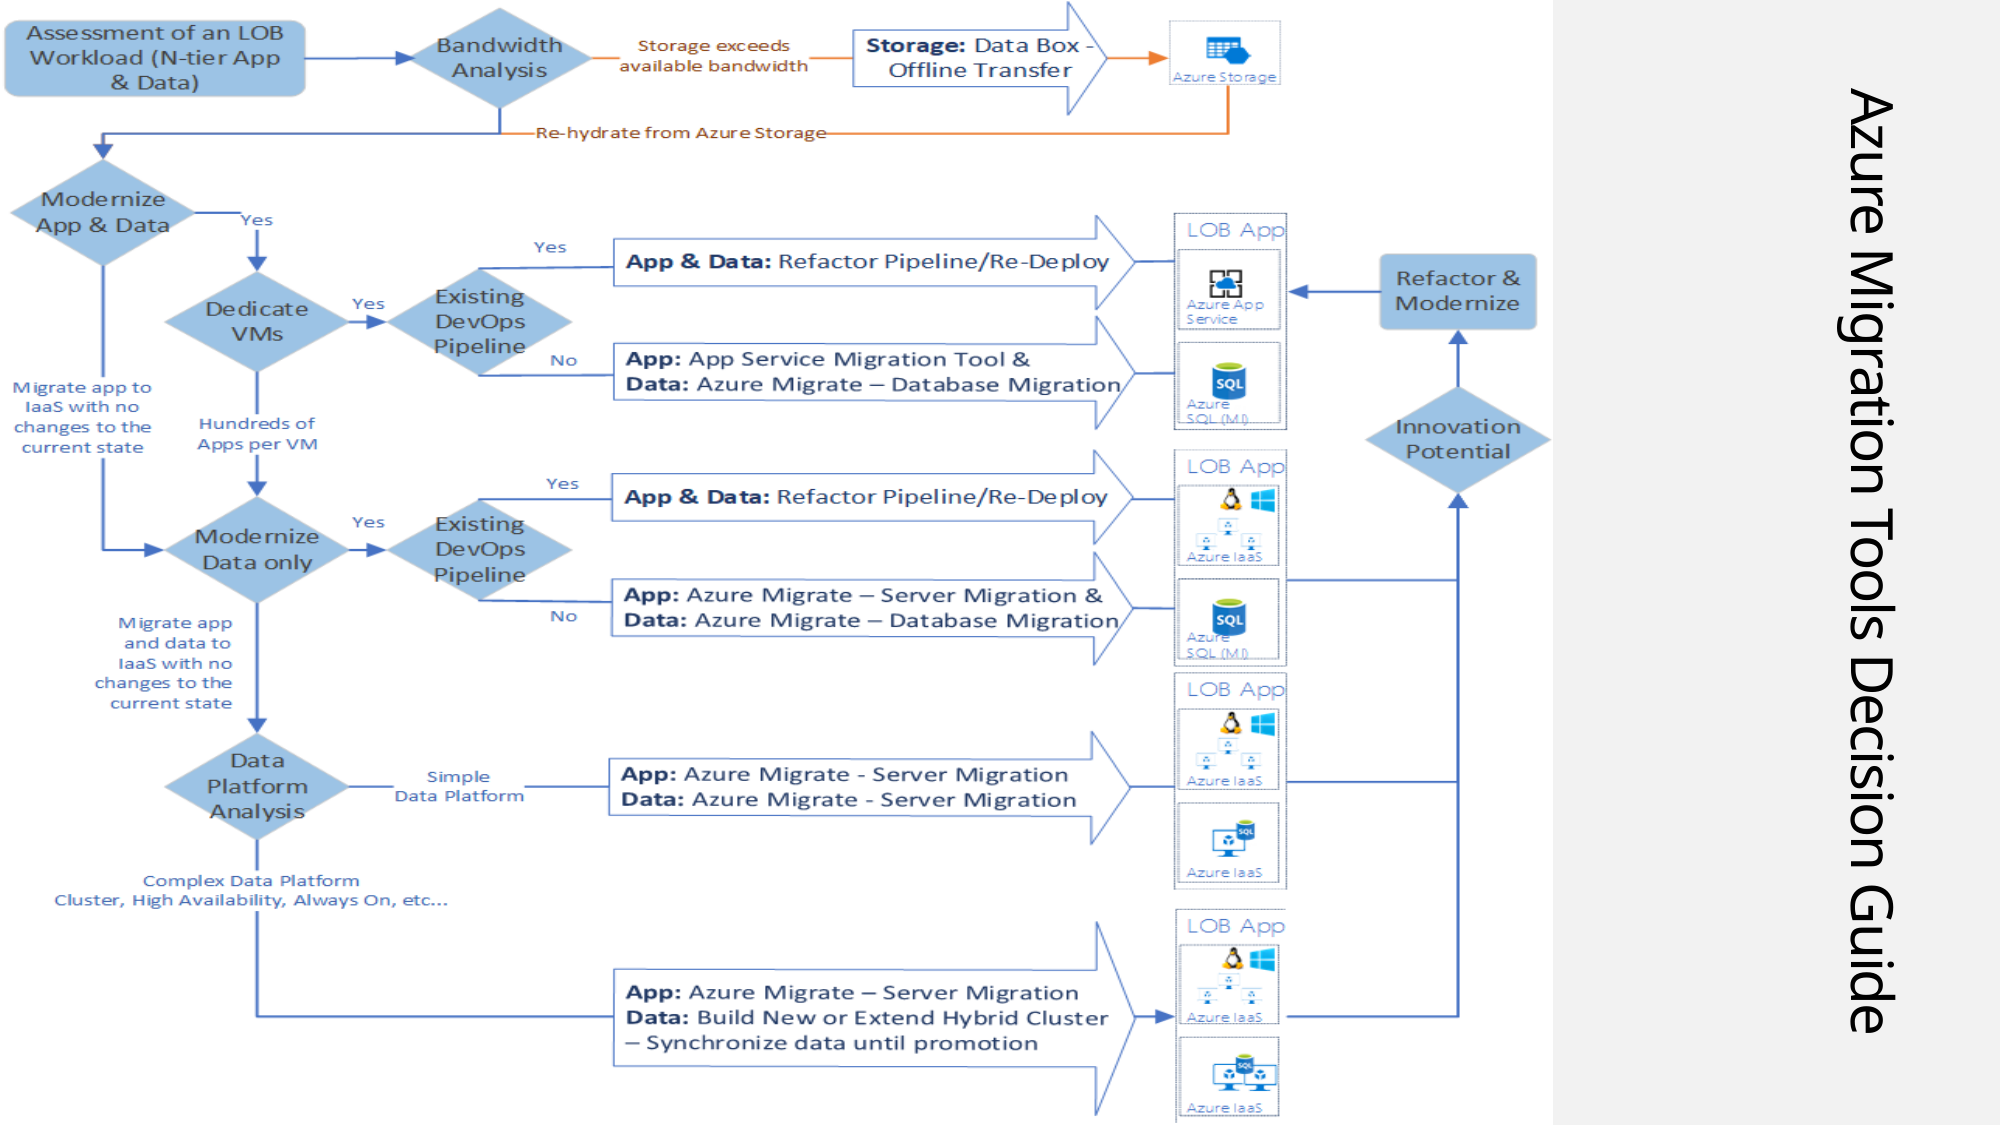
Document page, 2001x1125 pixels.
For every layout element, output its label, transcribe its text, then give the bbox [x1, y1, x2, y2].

picture [0, 0, 1553, 1125]
title Azure Migration Tools Decision Guide [1779, 0, 1903, 1125]
